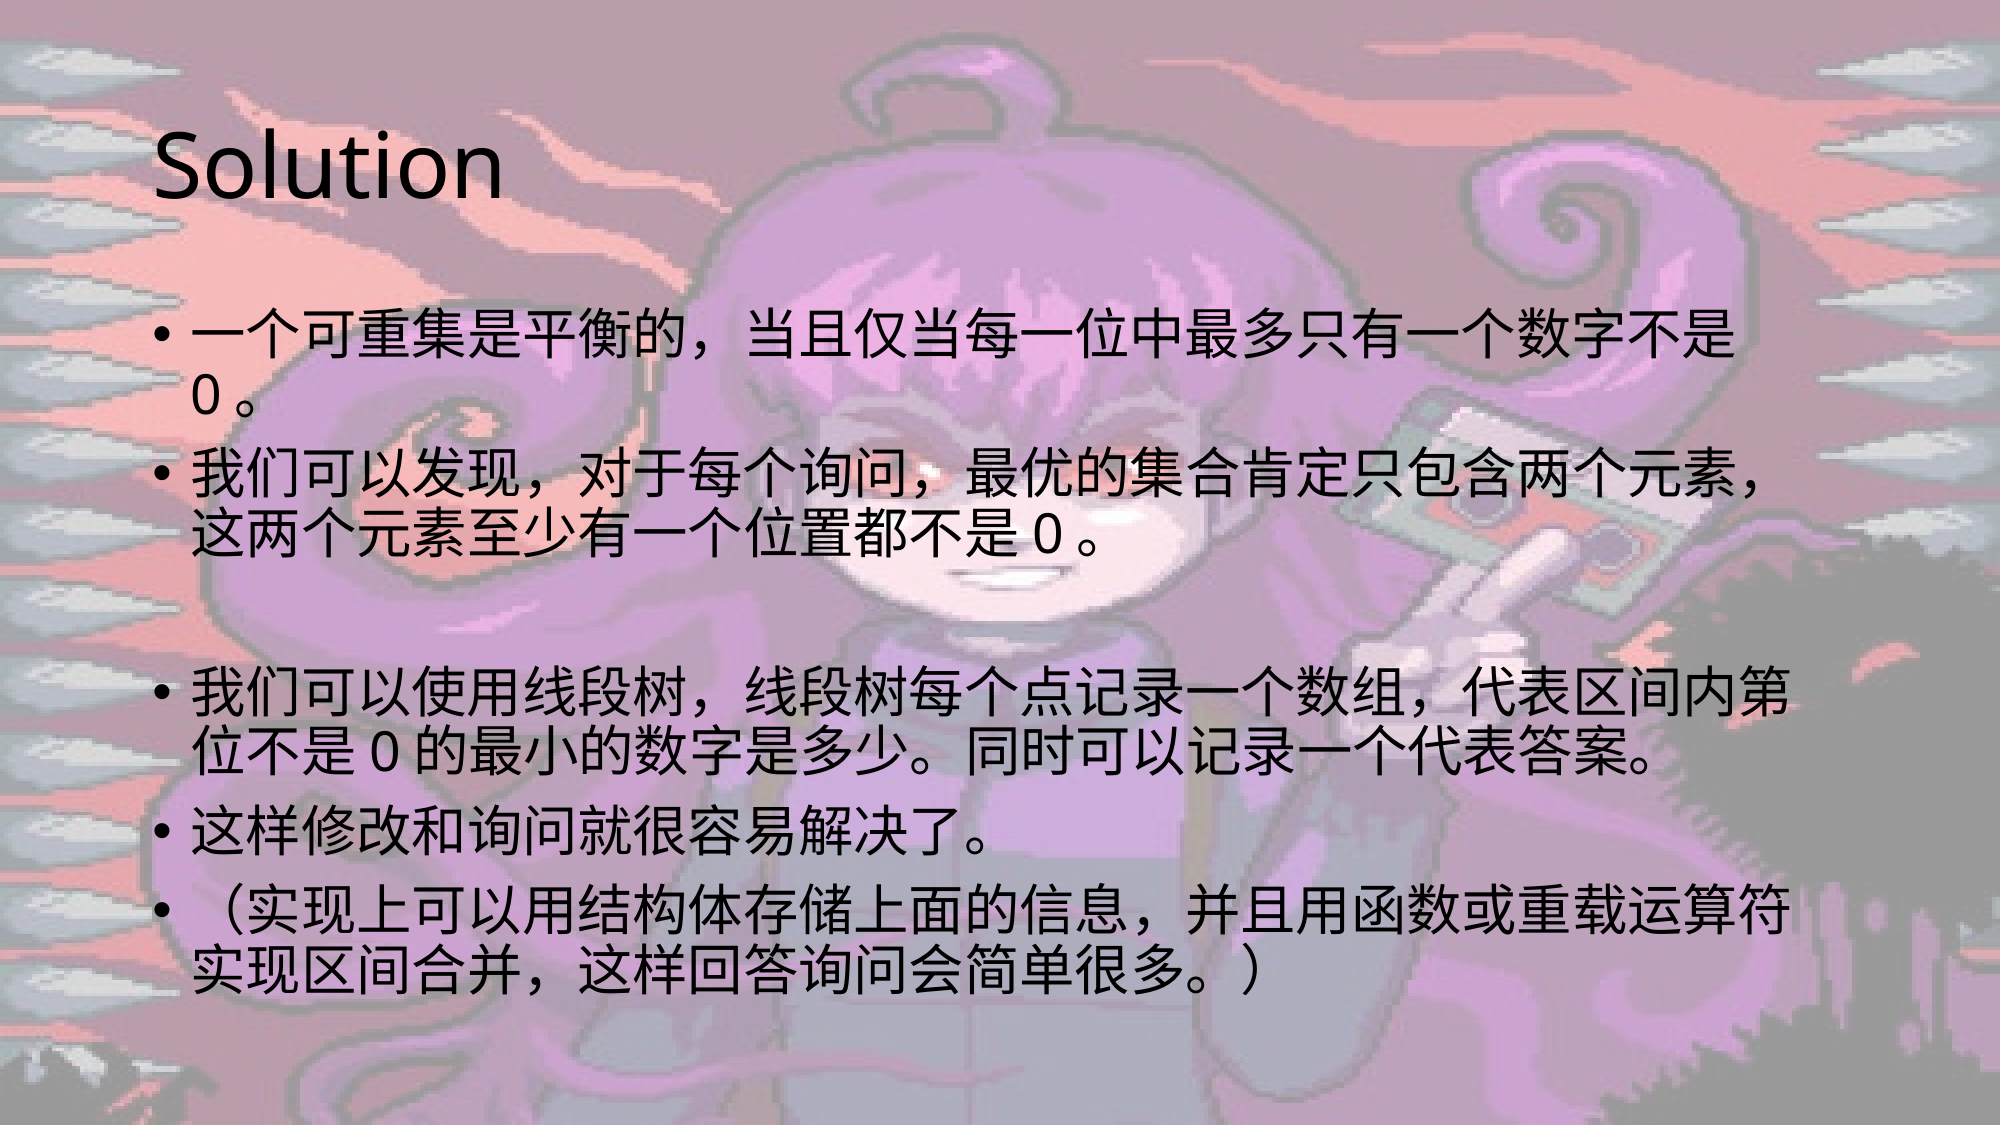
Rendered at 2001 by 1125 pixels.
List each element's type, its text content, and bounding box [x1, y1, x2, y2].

title Solution [137, 59, 1863, 278]
